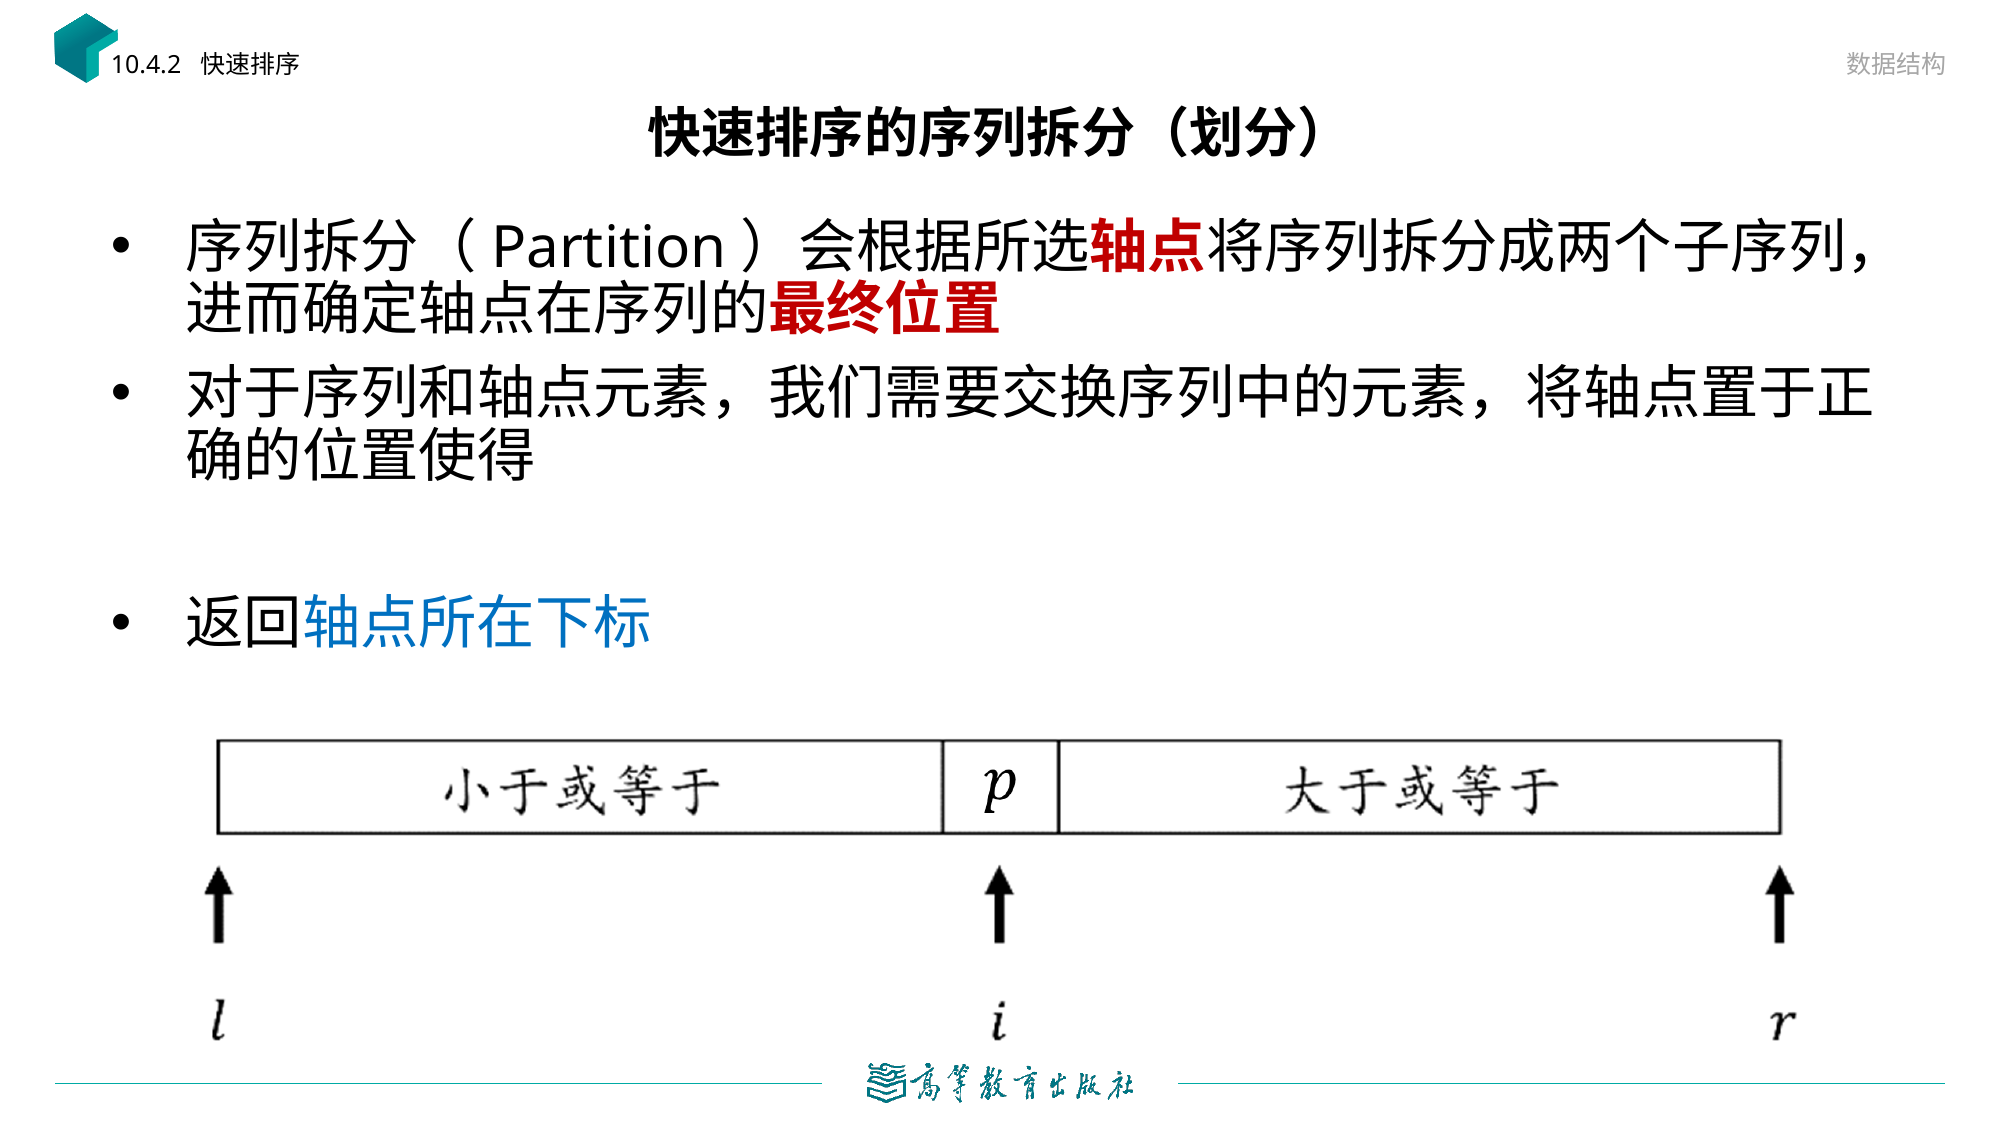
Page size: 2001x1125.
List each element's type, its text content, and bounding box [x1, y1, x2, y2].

picture [867, 1063, 1133, 1103]
title 快速排序的序列拆分（划分） [137, 92, 1863, 178]
picture [187, 718, 1813, 1059]
subtitle 10.4.2 快速排序 [95, 44, 894, 99]
list 数据结构 [1115, 32, 1962, 86]
